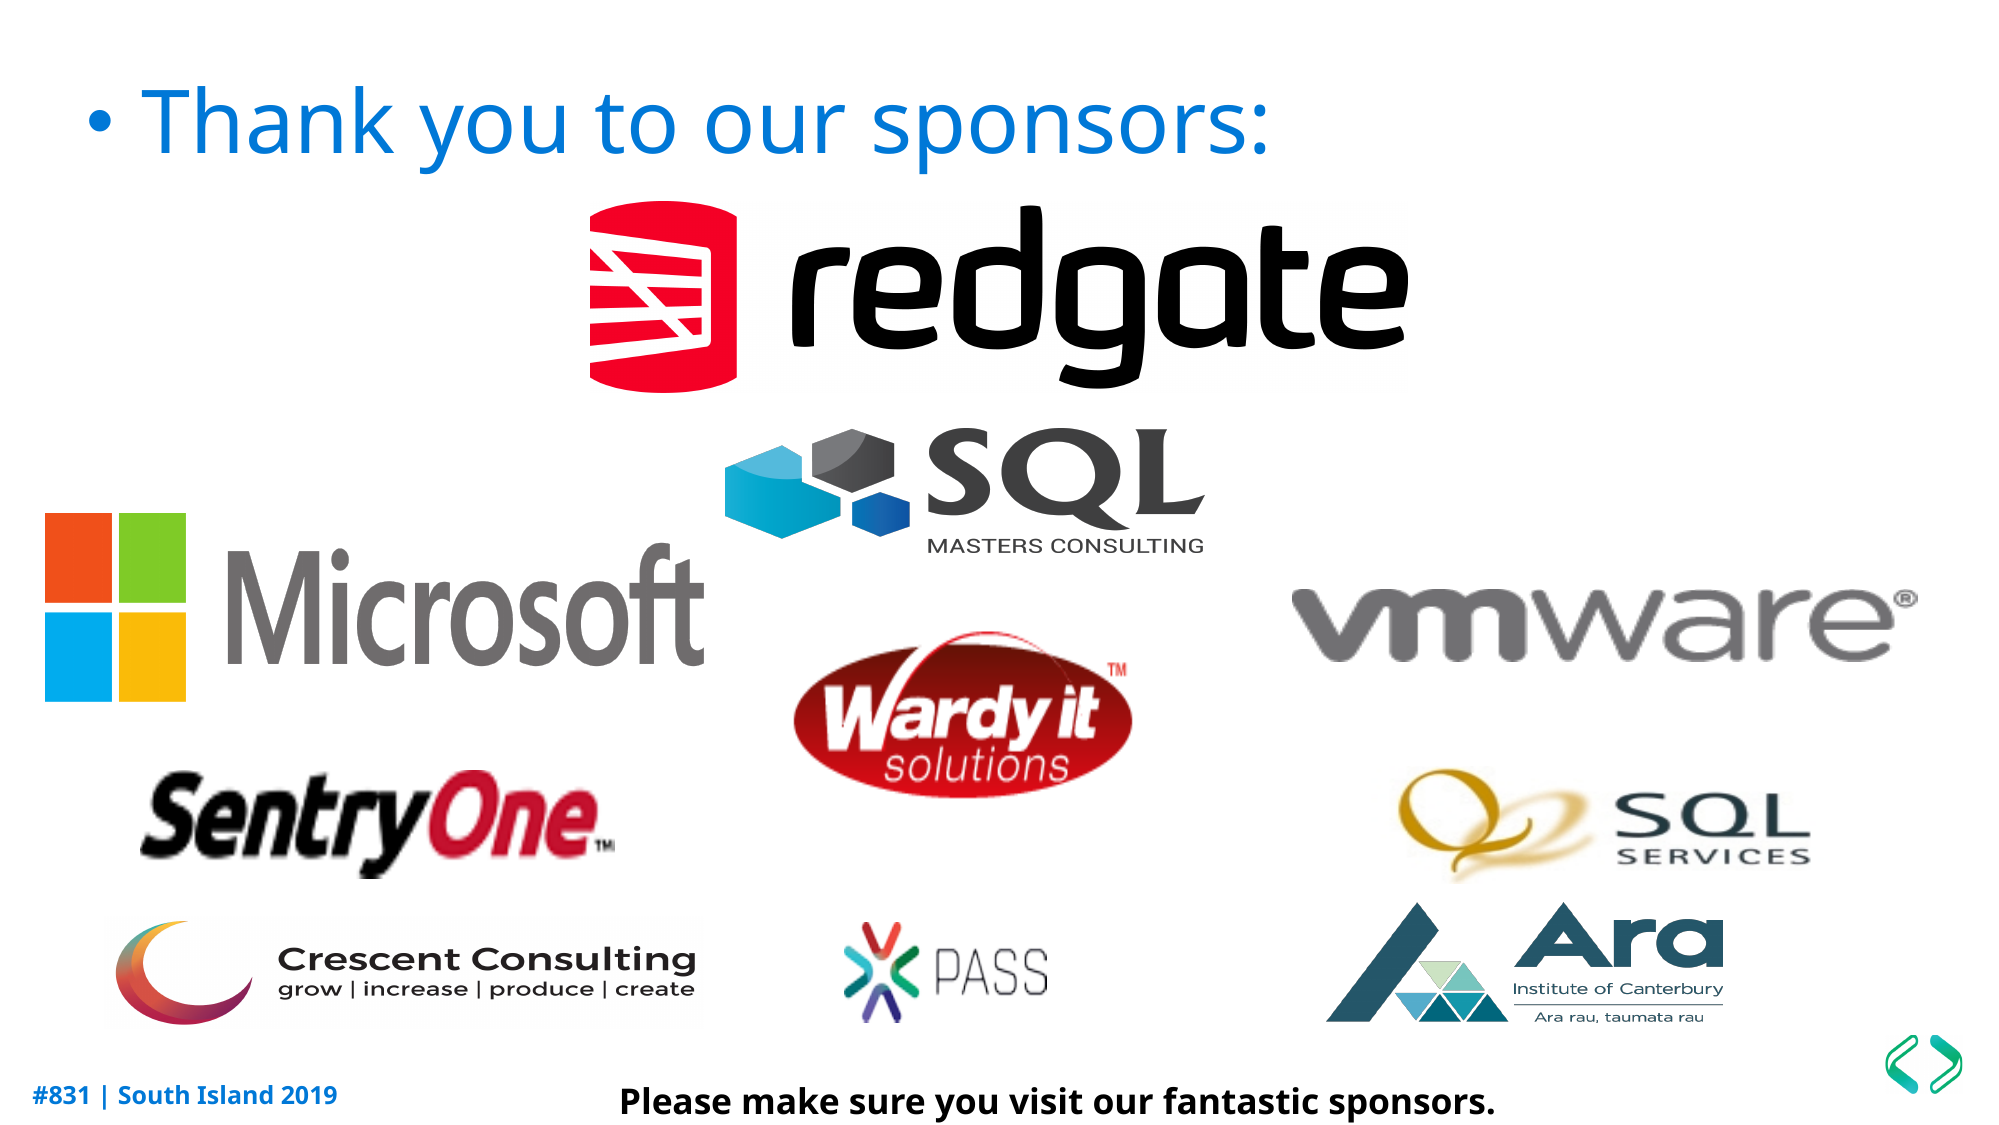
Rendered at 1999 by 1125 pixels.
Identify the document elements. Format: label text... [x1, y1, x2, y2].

list Thank you to our sponsors: [62, 62, 1937, 187]
picture [791, 630, 1139, 803]
picture [1338, 766, 1872, 884]
picture [1326, 902, 1723, 1023]
picture [725, 428, 1205, 553]
picture [590, 201, 1408, 393]
picture [45, 513, 704, 702]
picture [140, 770, 615, 879]
picture [844, 922, 1047, 1023]
picture [1292, 589, 1918, 662]
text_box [1884, 1034, 1963, 1095]
picture [104, 916, 704, 1029]
